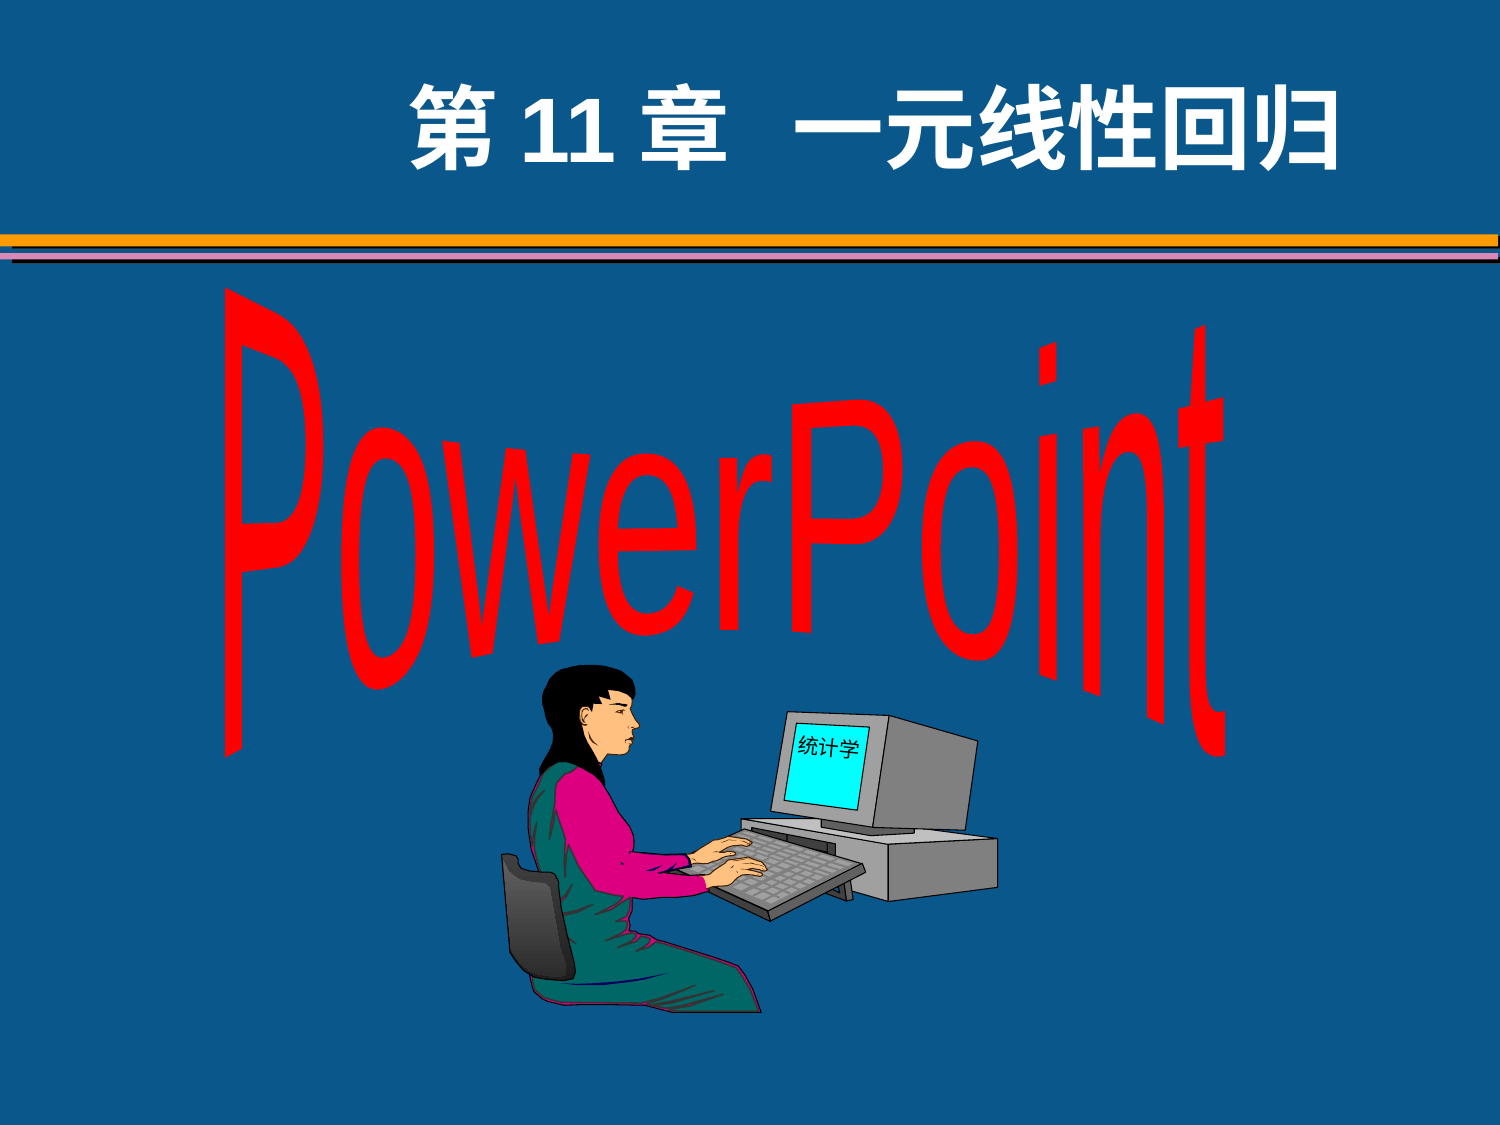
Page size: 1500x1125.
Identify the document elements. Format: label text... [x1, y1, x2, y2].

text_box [224, 262, 1463, 1041]
title 第11章 一元线性回归 [300, 37, 1450, 225]
